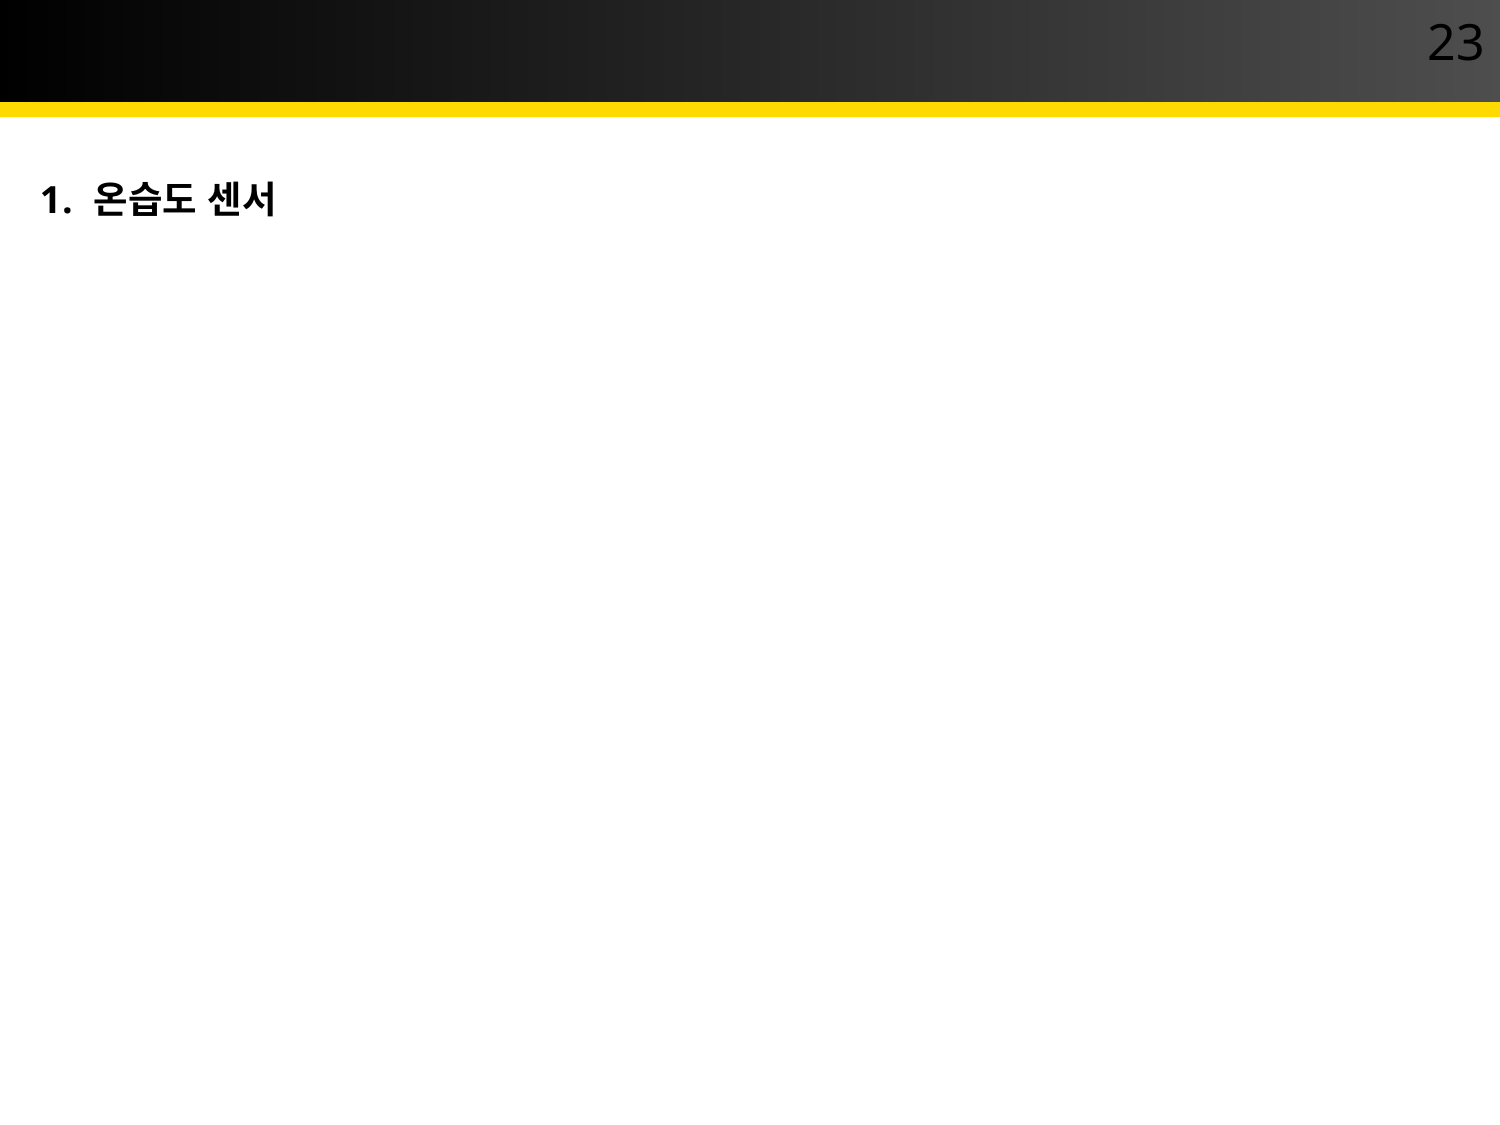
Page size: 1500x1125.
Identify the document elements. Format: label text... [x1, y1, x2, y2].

slide_number 23 [1356, 0, 1500, 87]
text_box Environment Automation [0, 9, 1326, 91]
text_box 온습도 센서 [25, 123, 1500, 229]
